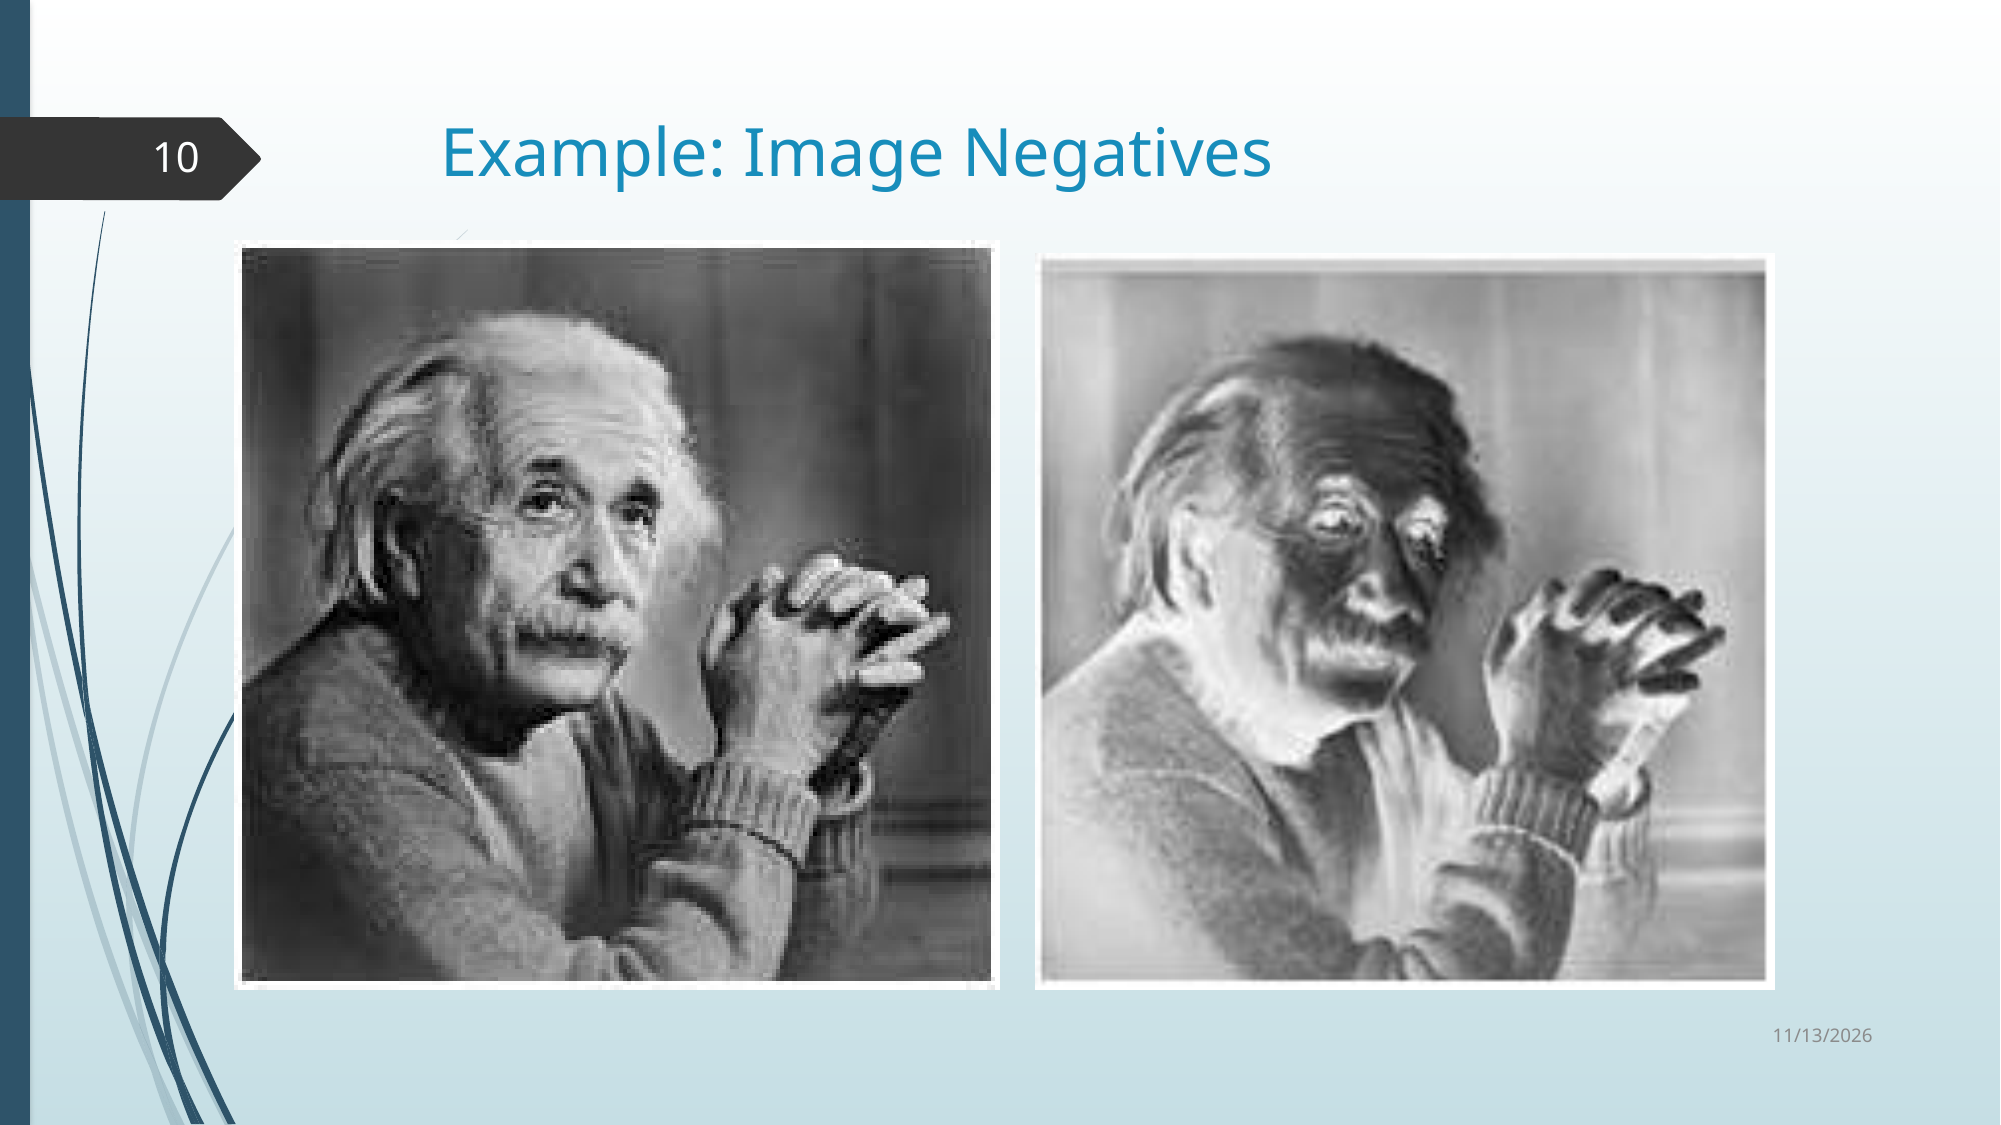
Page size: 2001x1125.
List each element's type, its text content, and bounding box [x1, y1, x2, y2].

title Example: Image Negatives [425, 102, 1888, 313]
picture [234, 240, 1001, 990]
slide_number 10 [87, 129, 216, 190]
slide_number 11-Aug-23 [1699, 1005, 1888, 1067]
picture [1034, 253, 1775, 990]
